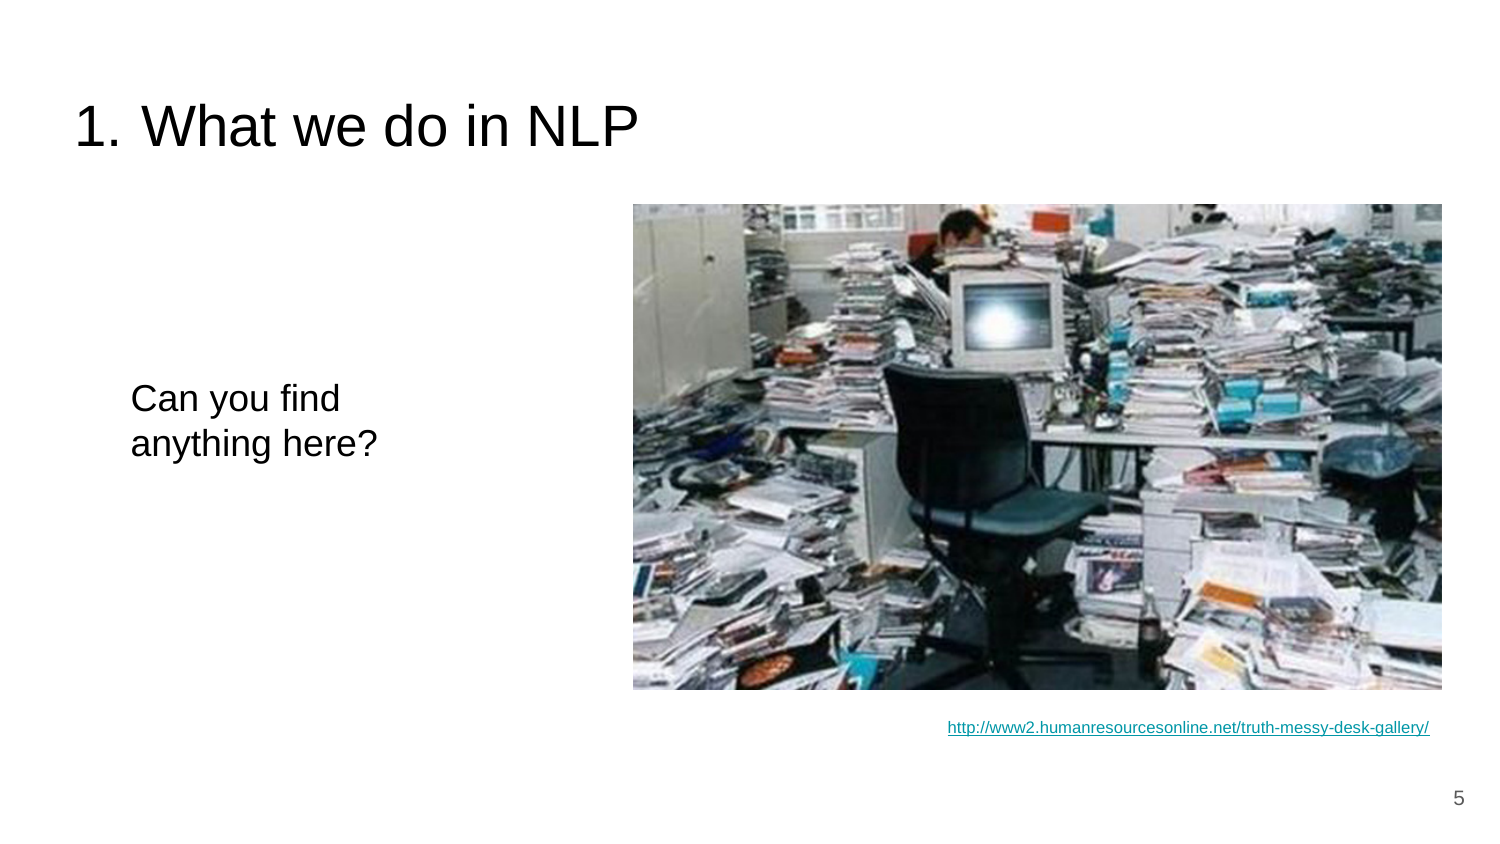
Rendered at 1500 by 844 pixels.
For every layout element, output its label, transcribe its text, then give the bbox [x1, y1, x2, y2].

text_box http://www2.humanresourcesonline.net/truth-messy-desk-gallery/ [932, 701, 1449, 802]
picture [633, 204, 1442, 690]
list Can you find anything here? [115, 358, 472, 486]
slide_number ‹#› [1389, 764, 1480, 830]
title What we do in NLP [51, 72, 724, 167]
